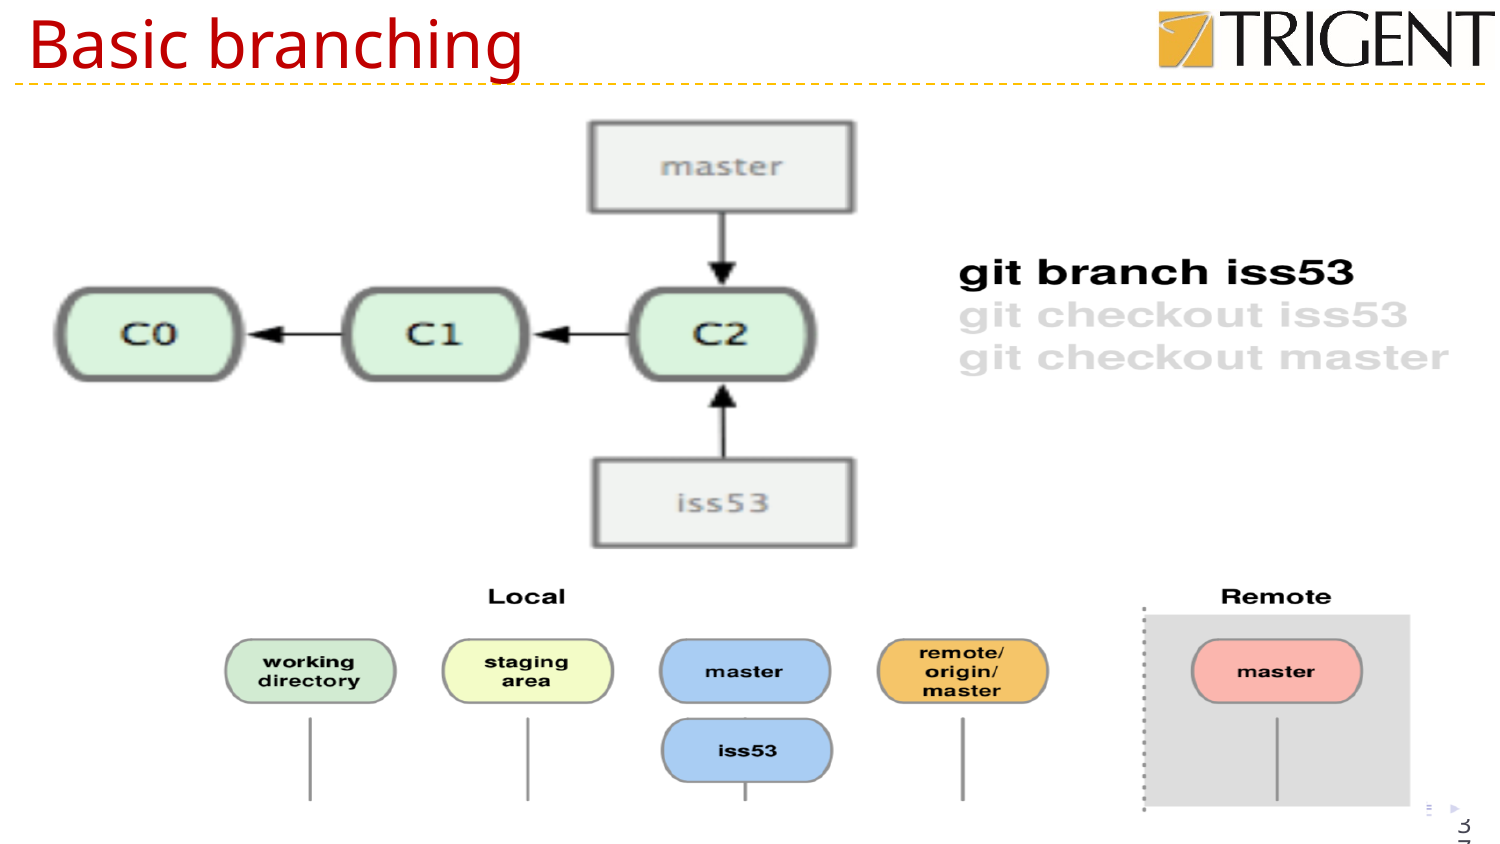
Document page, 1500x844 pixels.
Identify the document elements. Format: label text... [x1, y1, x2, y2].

title Basic branching [12, 4, 1168, 80]
picture [24, 104, 1478, 820]
picture [1168, 9, 1495, 70]
slide_number 37 [1442, 801, 1500, 844]
